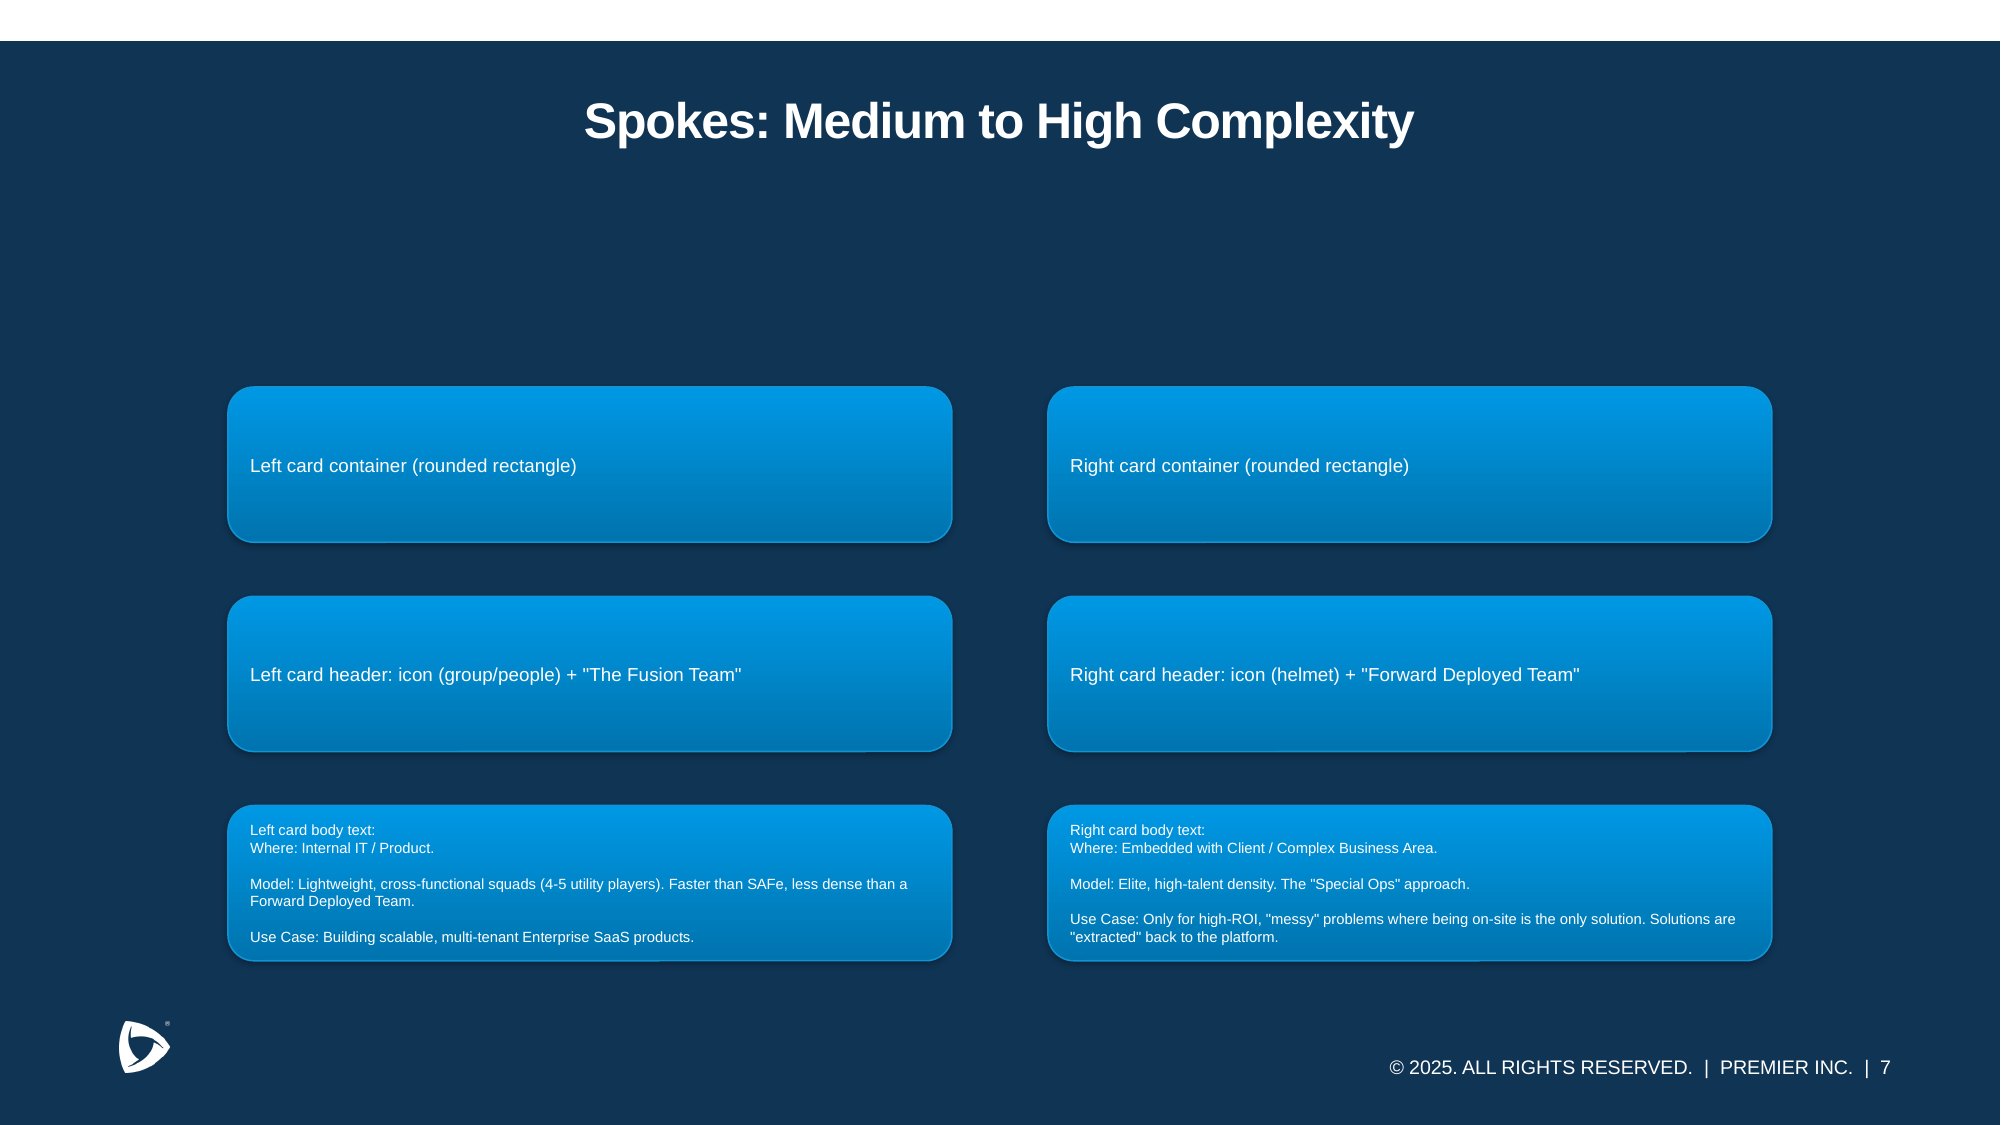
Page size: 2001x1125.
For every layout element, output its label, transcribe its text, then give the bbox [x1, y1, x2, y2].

text_box Right card header: icon (helmet) + "Forward Deployed Team" [1047, 595, 1773, 753]
text_box Right card body text: Where: Embedded with Client / Complex Business Area. Model: Elite, high-talent density. The "Special Ops" approach. Use Case: Only for high-ROI, "messy" problems where being on-site is the only solution. Solutions are "extracted" back to the platform. [1047, 804, 1773, 962]
text_box Left card container (rounded rectangle) [227, 386, 953, 544]
text_box Left card body text: Where: Internal IT / Product. Model: Lightweight, cross-functional squads (4-5 utility players). Faster than SAFe, less dense than a Forward Deployed Team. Use Case: Building scalable, multi-tenant Enterprise SaaS products. [227, 804, 953, 962]
text_box Right card container (rounded rectangle) [1047, 386, 1773, 544]
title Spokes: Medium to High Complexity [75, 65, 1924, 183]
text_box Left card header: icon (group/people) + "The Fusion Team" [227, 595, 953, 753]
picture [0, 0, 2000, 1125]
